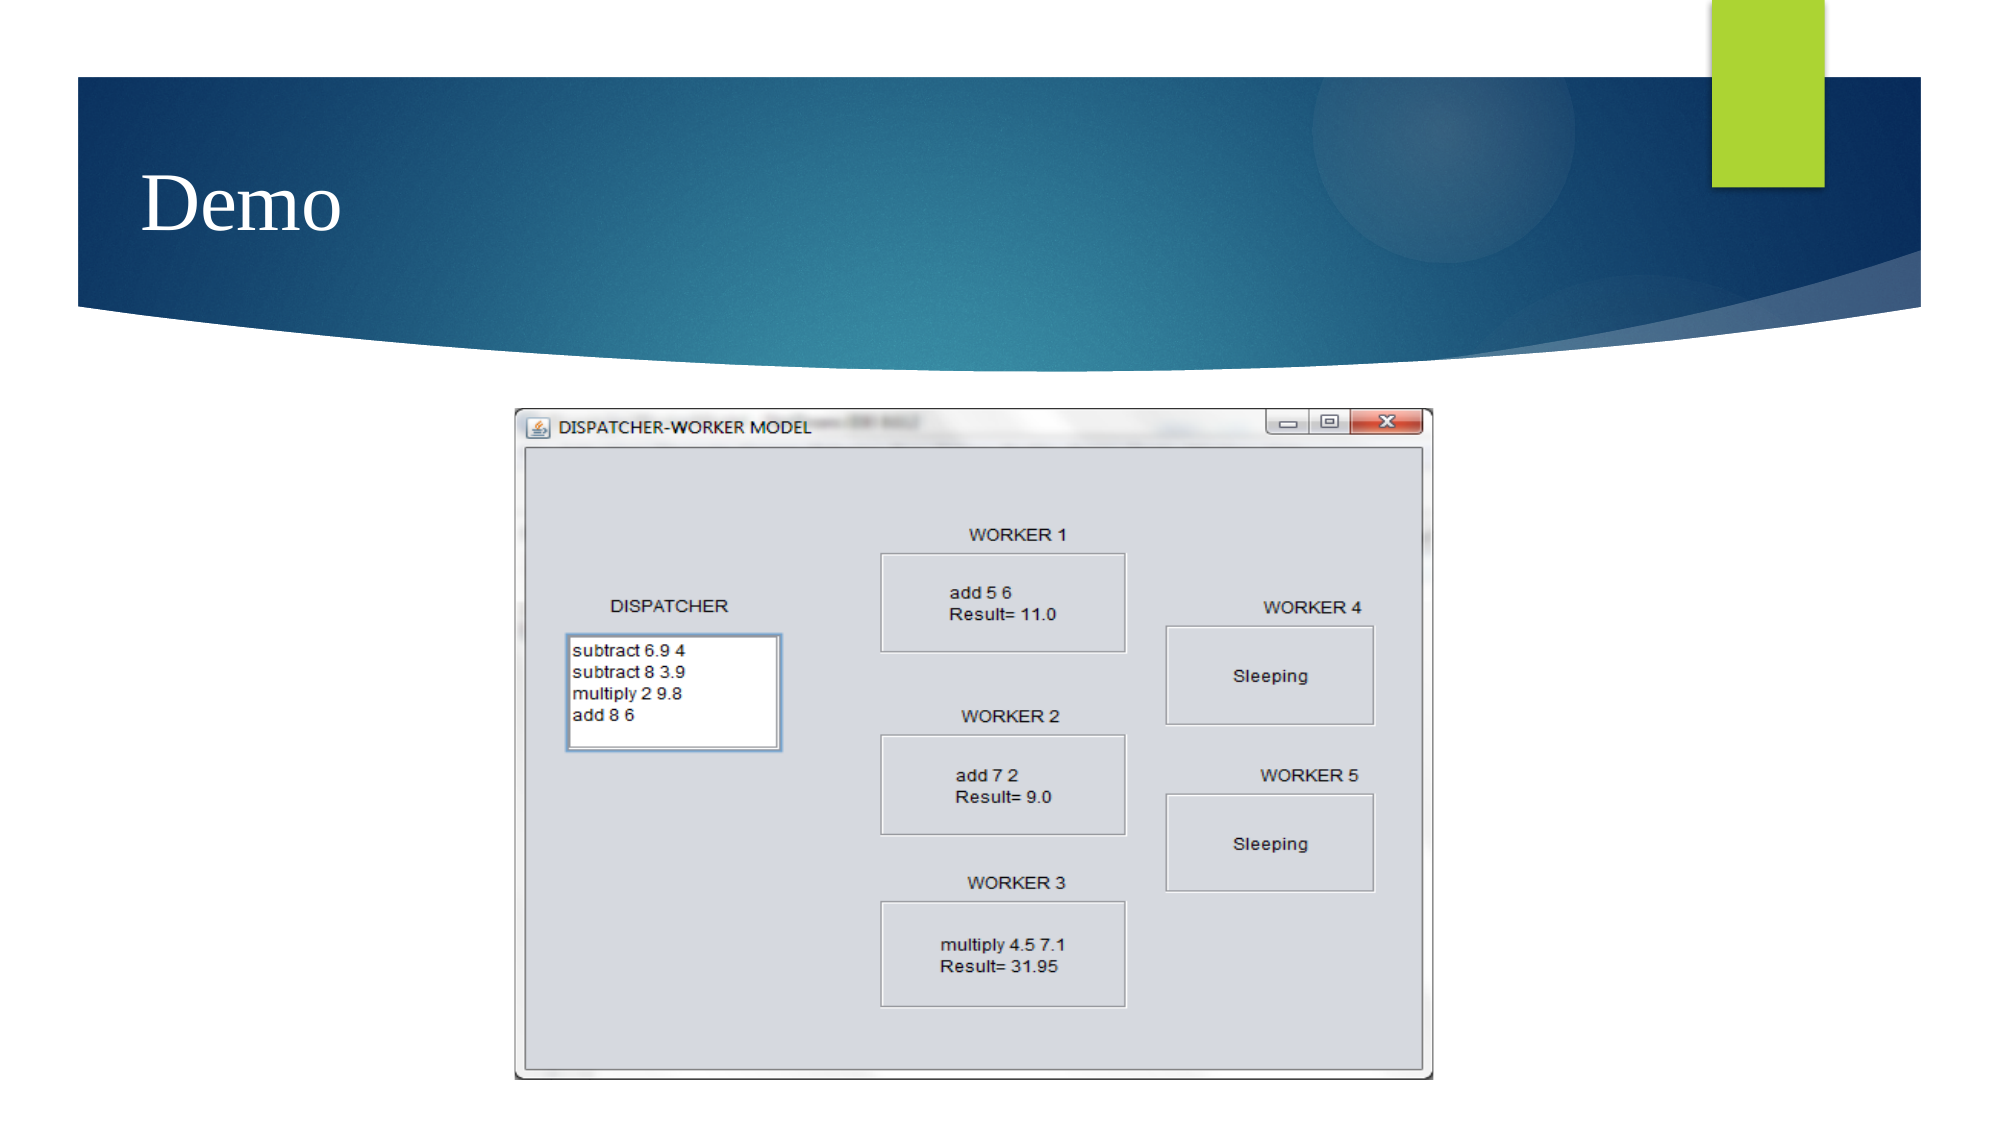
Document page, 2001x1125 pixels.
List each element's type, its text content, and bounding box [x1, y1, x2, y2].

picture [514, 408, 1434, 1080]
text_box Demo [124, 130, 1850, 277]
